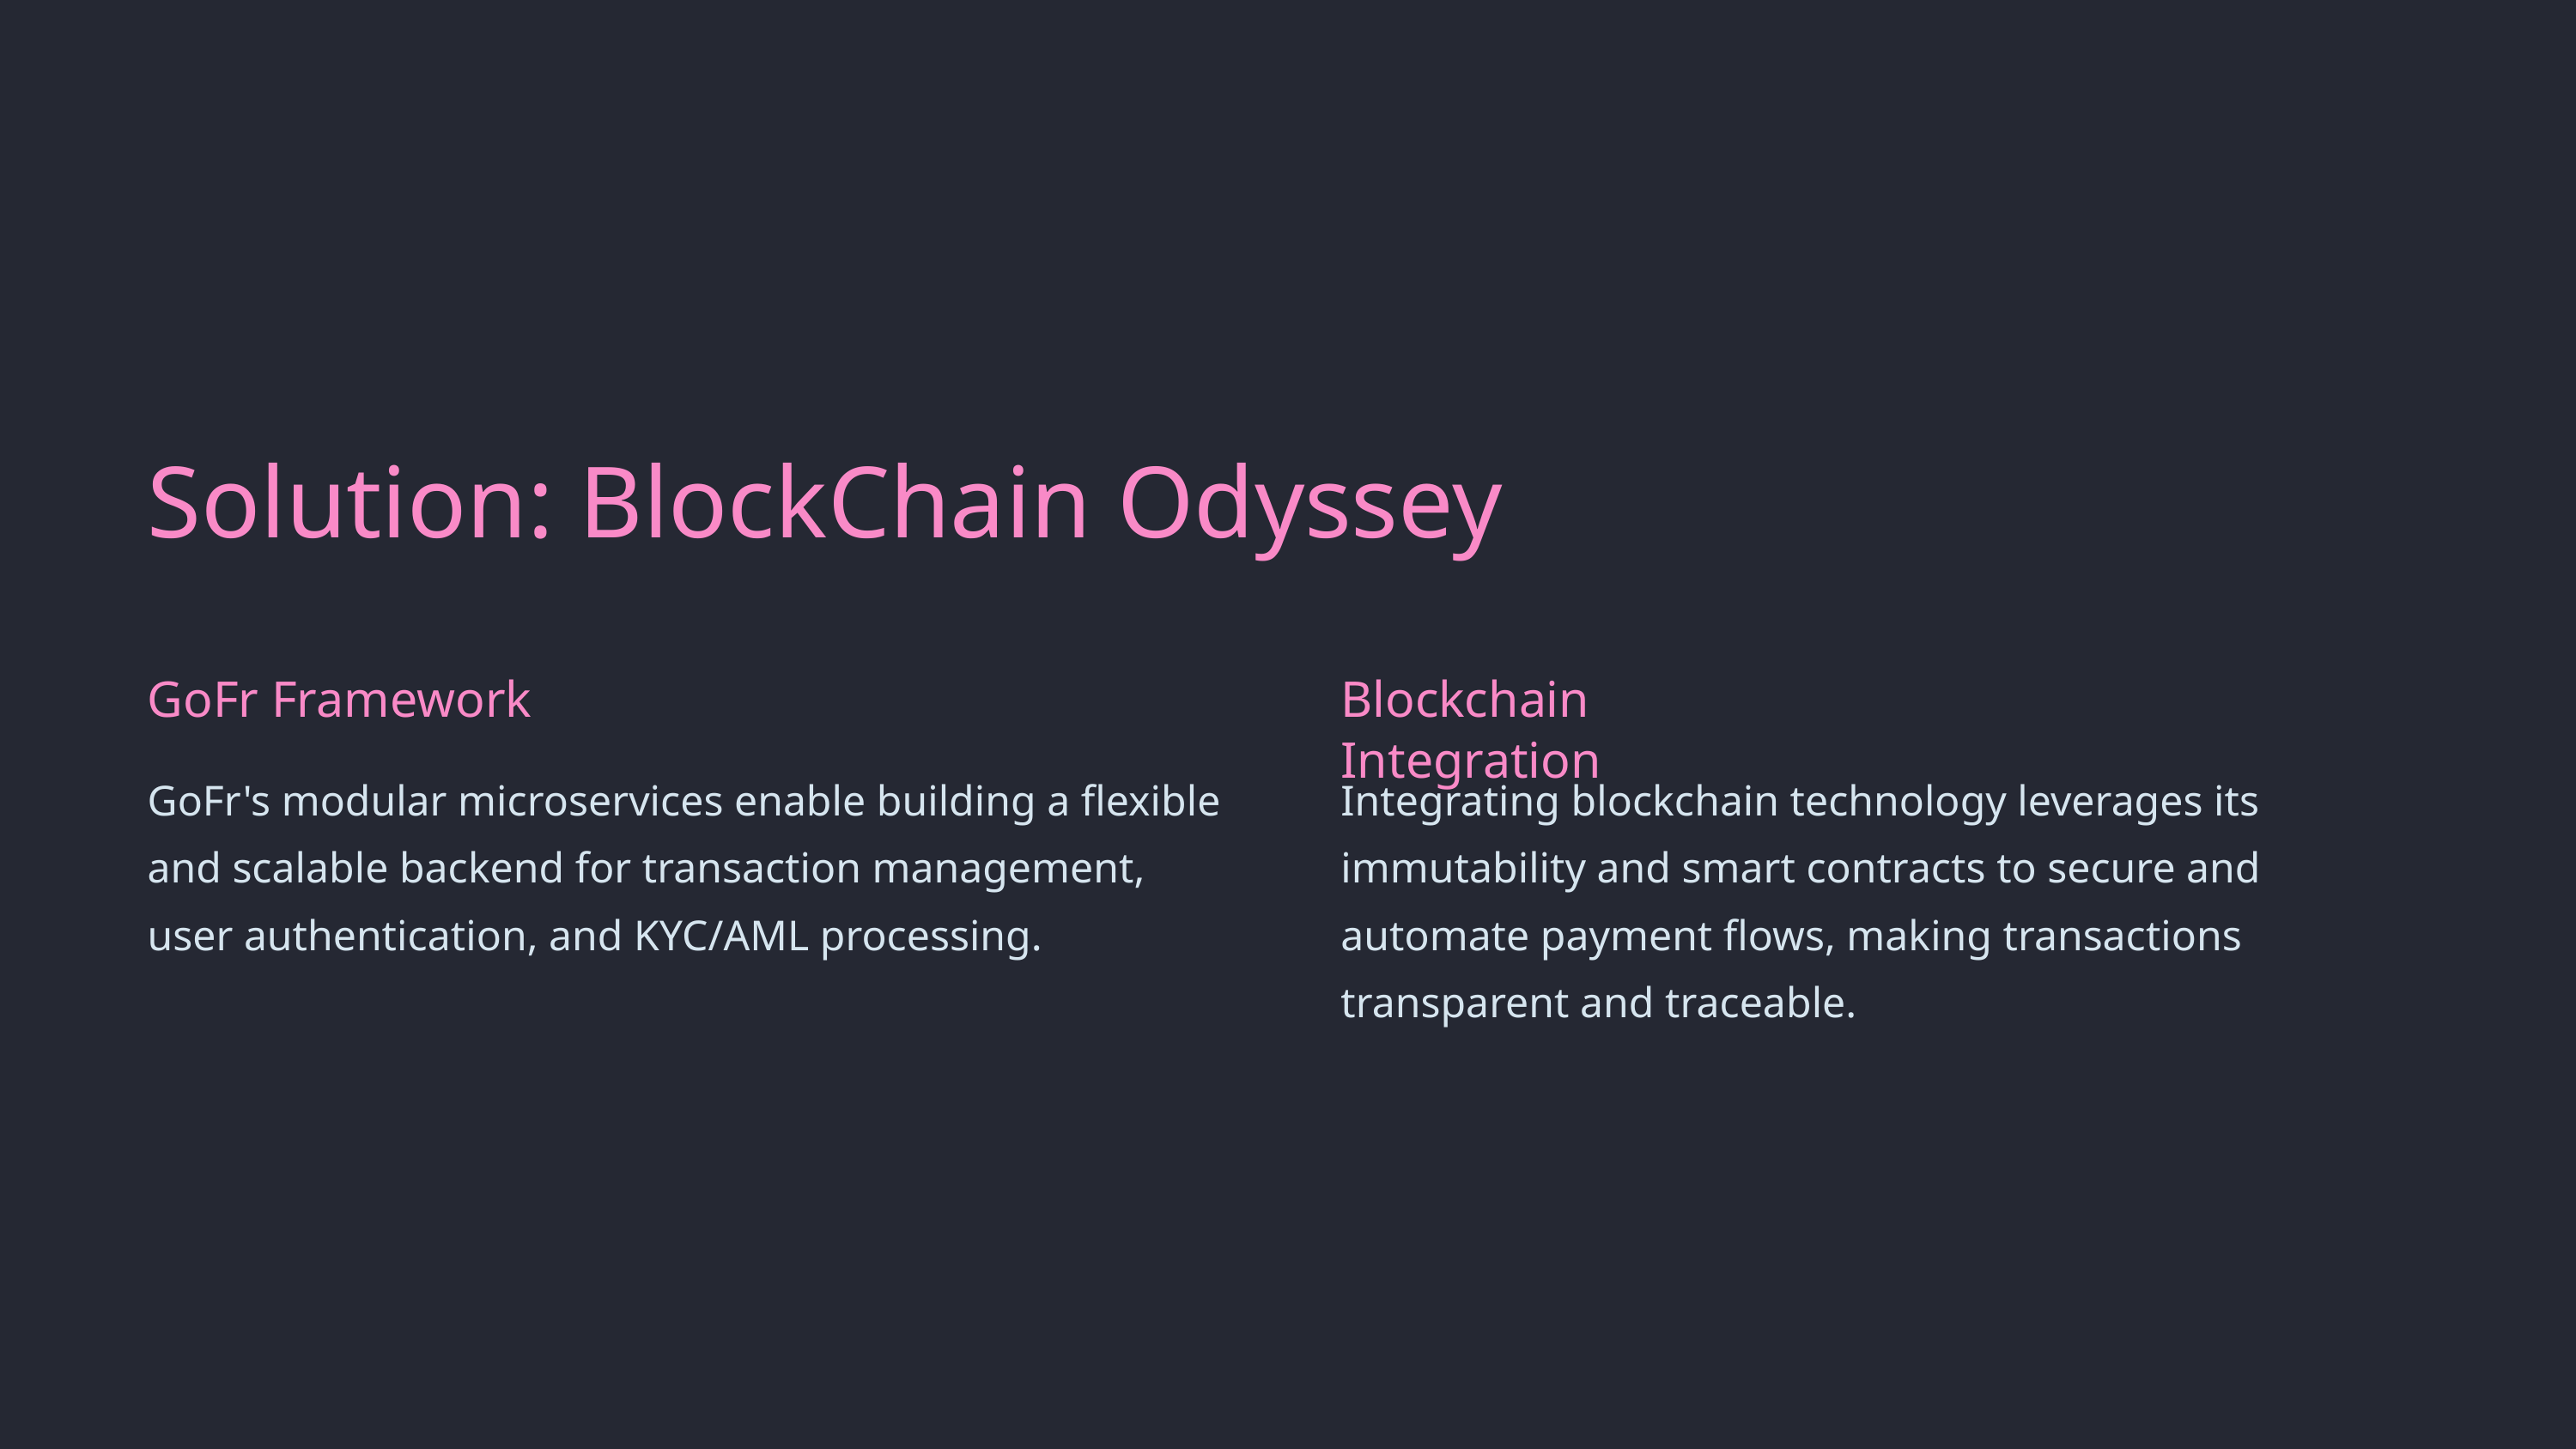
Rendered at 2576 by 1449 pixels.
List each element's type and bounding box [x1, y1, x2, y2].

text_box [0, 0, 2576, 1449]
